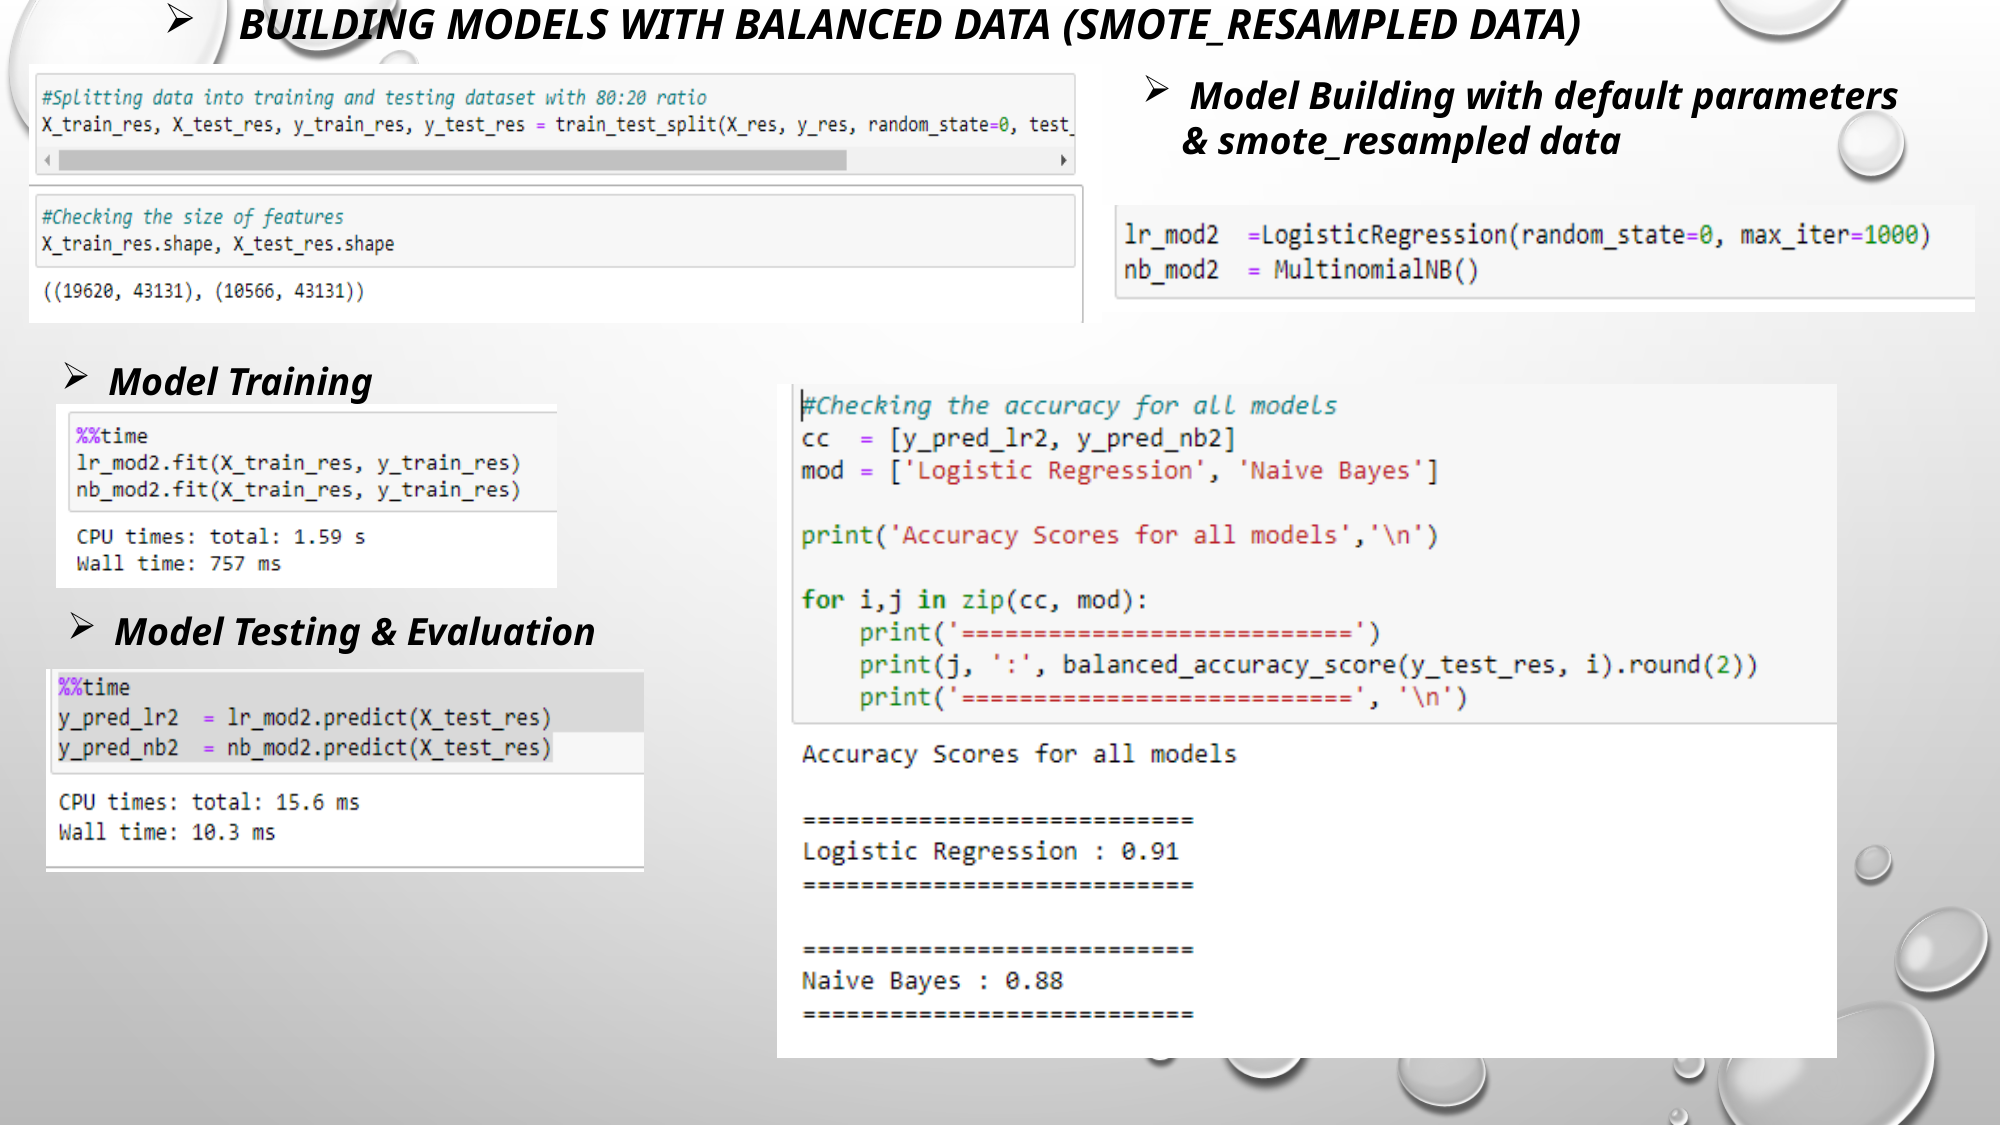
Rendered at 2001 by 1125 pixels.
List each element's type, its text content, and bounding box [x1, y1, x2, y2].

picture [1748, 0, 2000, 64]
title Building models with balanced data (smote_resampled data) [0, 0, 1748, 151]
text_box Model Testing & Evaluation [52, 600, 612, 661]
picture [0, 63, 2000, 1125]
text_box Model Building with default parameters & smote_resampled data [1127, 64, 2000, 169]
text_box Model Training [46, 350, 452, 411]
